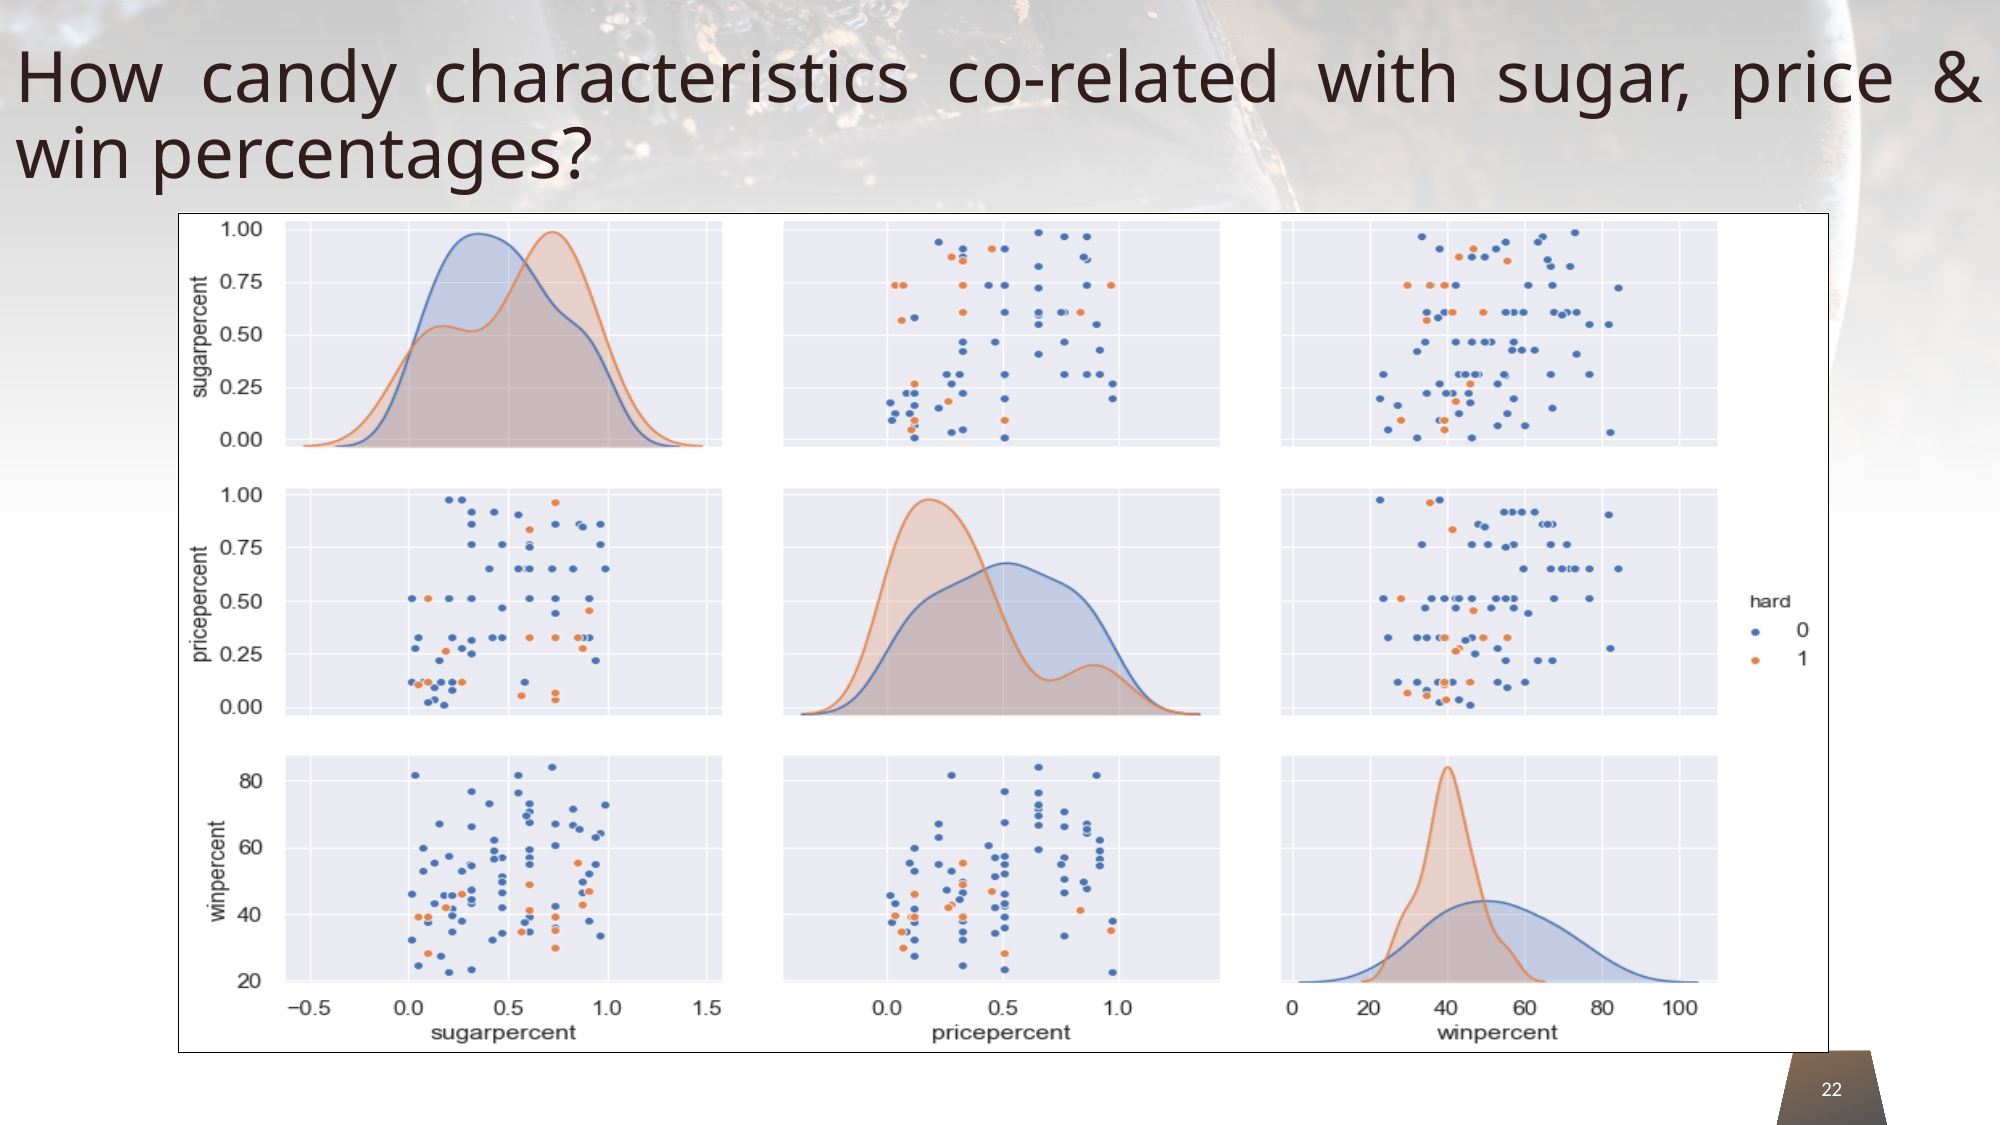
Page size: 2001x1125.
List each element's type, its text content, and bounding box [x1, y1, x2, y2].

slide_number 22 [1800, 1057, 1864, 1118]
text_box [0, 0, 2000, 533]
picture [178, 212, 1829, 1053]
